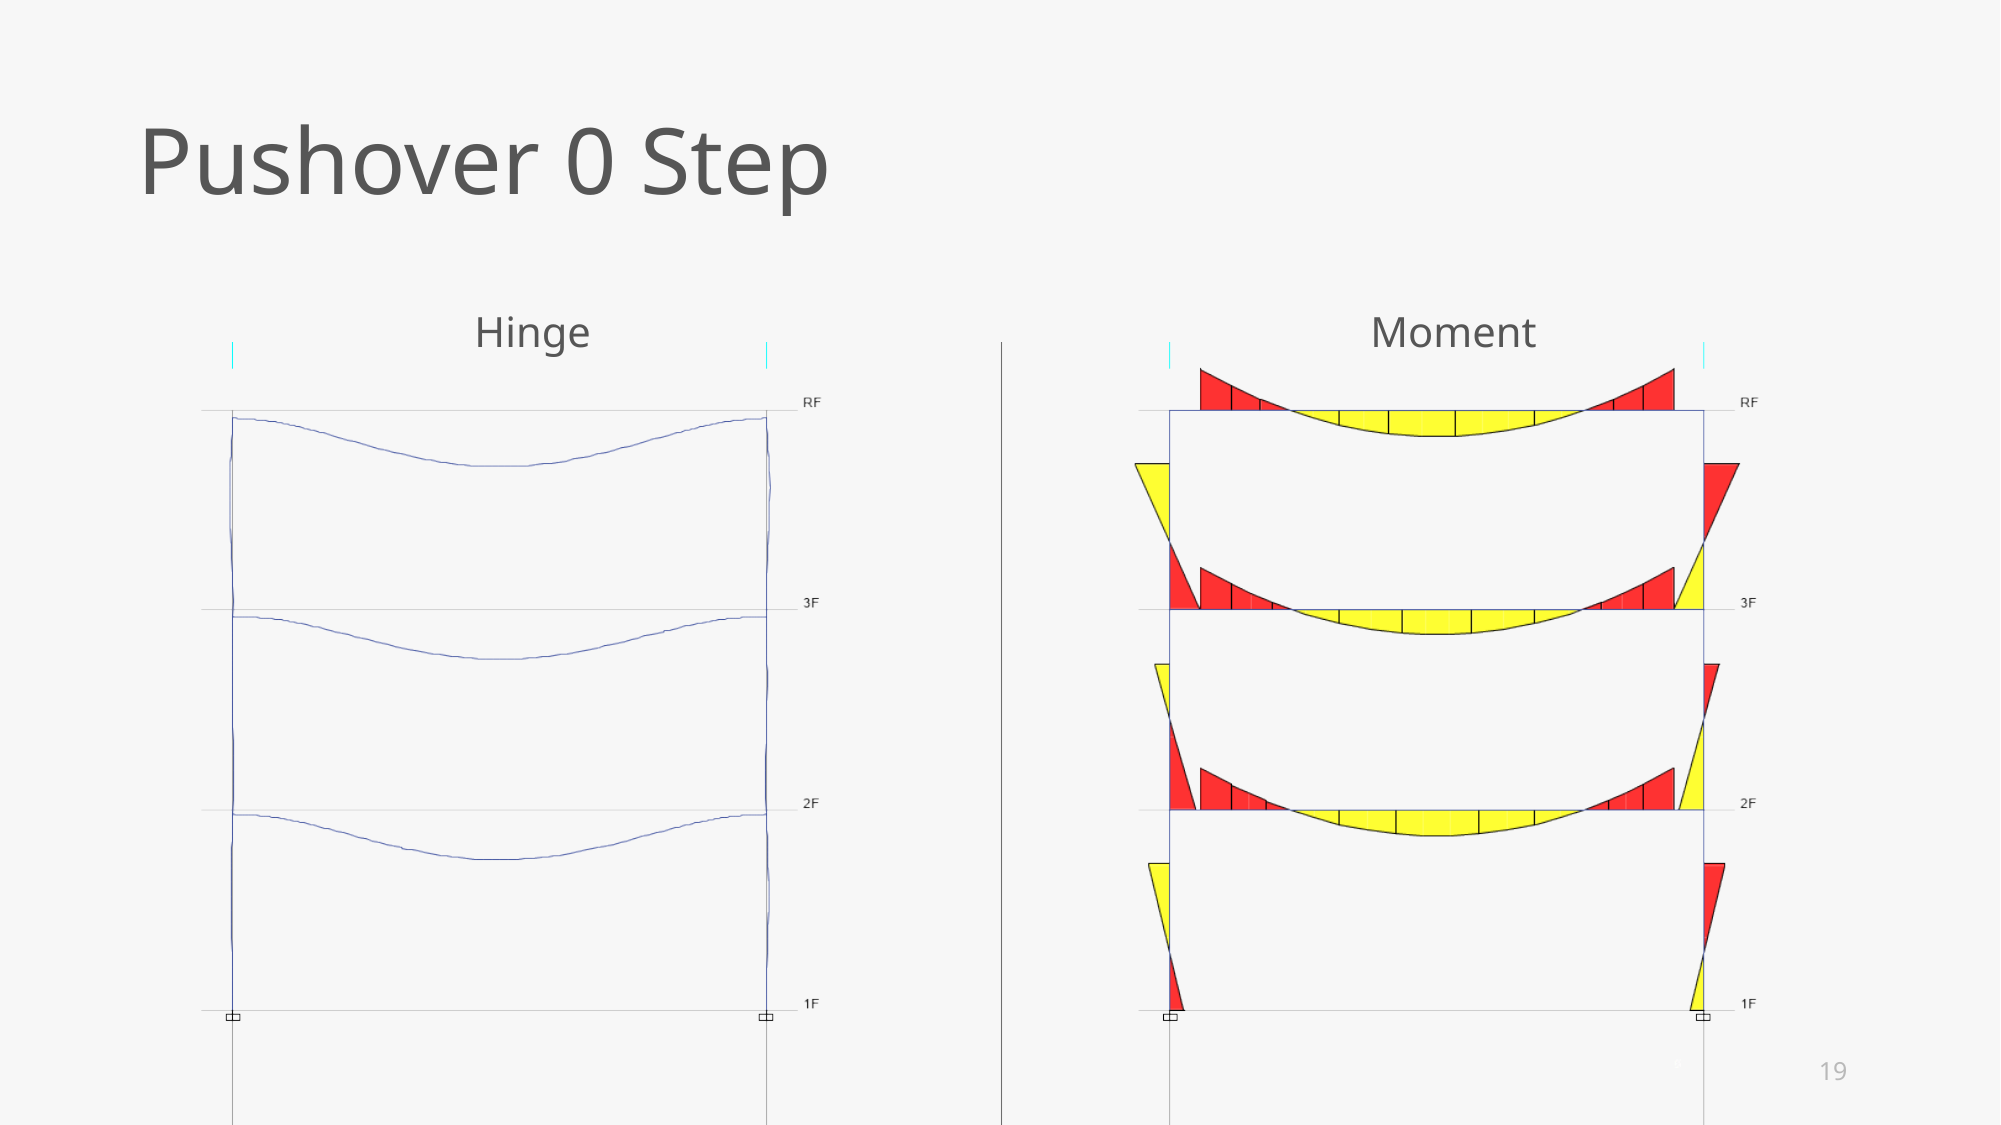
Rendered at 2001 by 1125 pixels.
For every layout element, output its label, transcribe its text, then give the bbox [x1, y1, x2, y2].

list Pushover 0 Step [137, 108, 873, 224]
picture [70, 342, 1870, 1125]
text_box Hinge [474, 288, 606, 342]
text_box Moment [1370, 288, 1552, 342]
